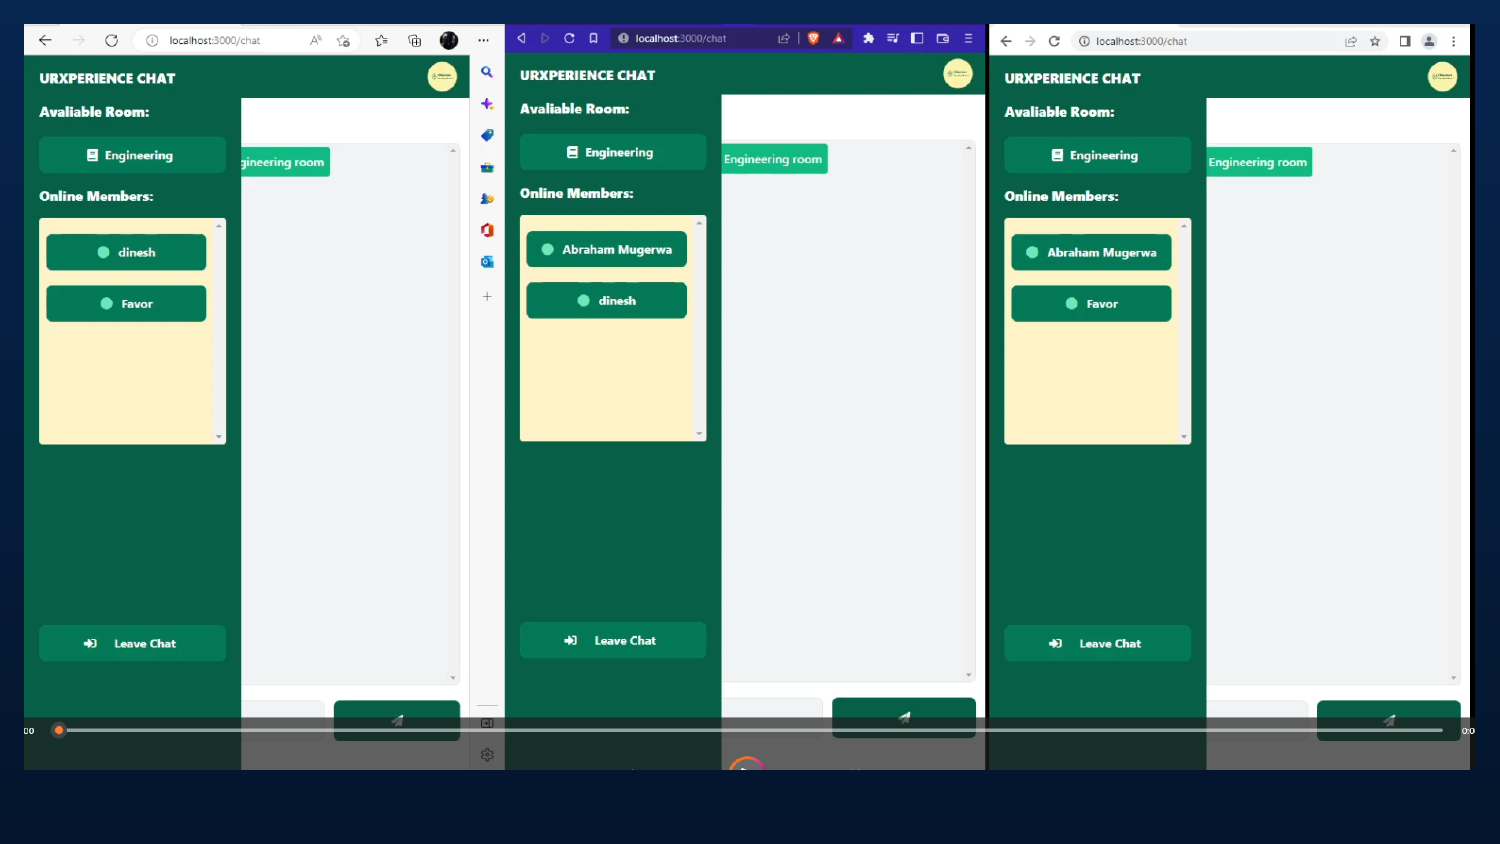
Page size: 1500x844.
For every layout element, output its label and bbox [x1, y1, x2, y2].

picture [24, 24, 1476, 770]
